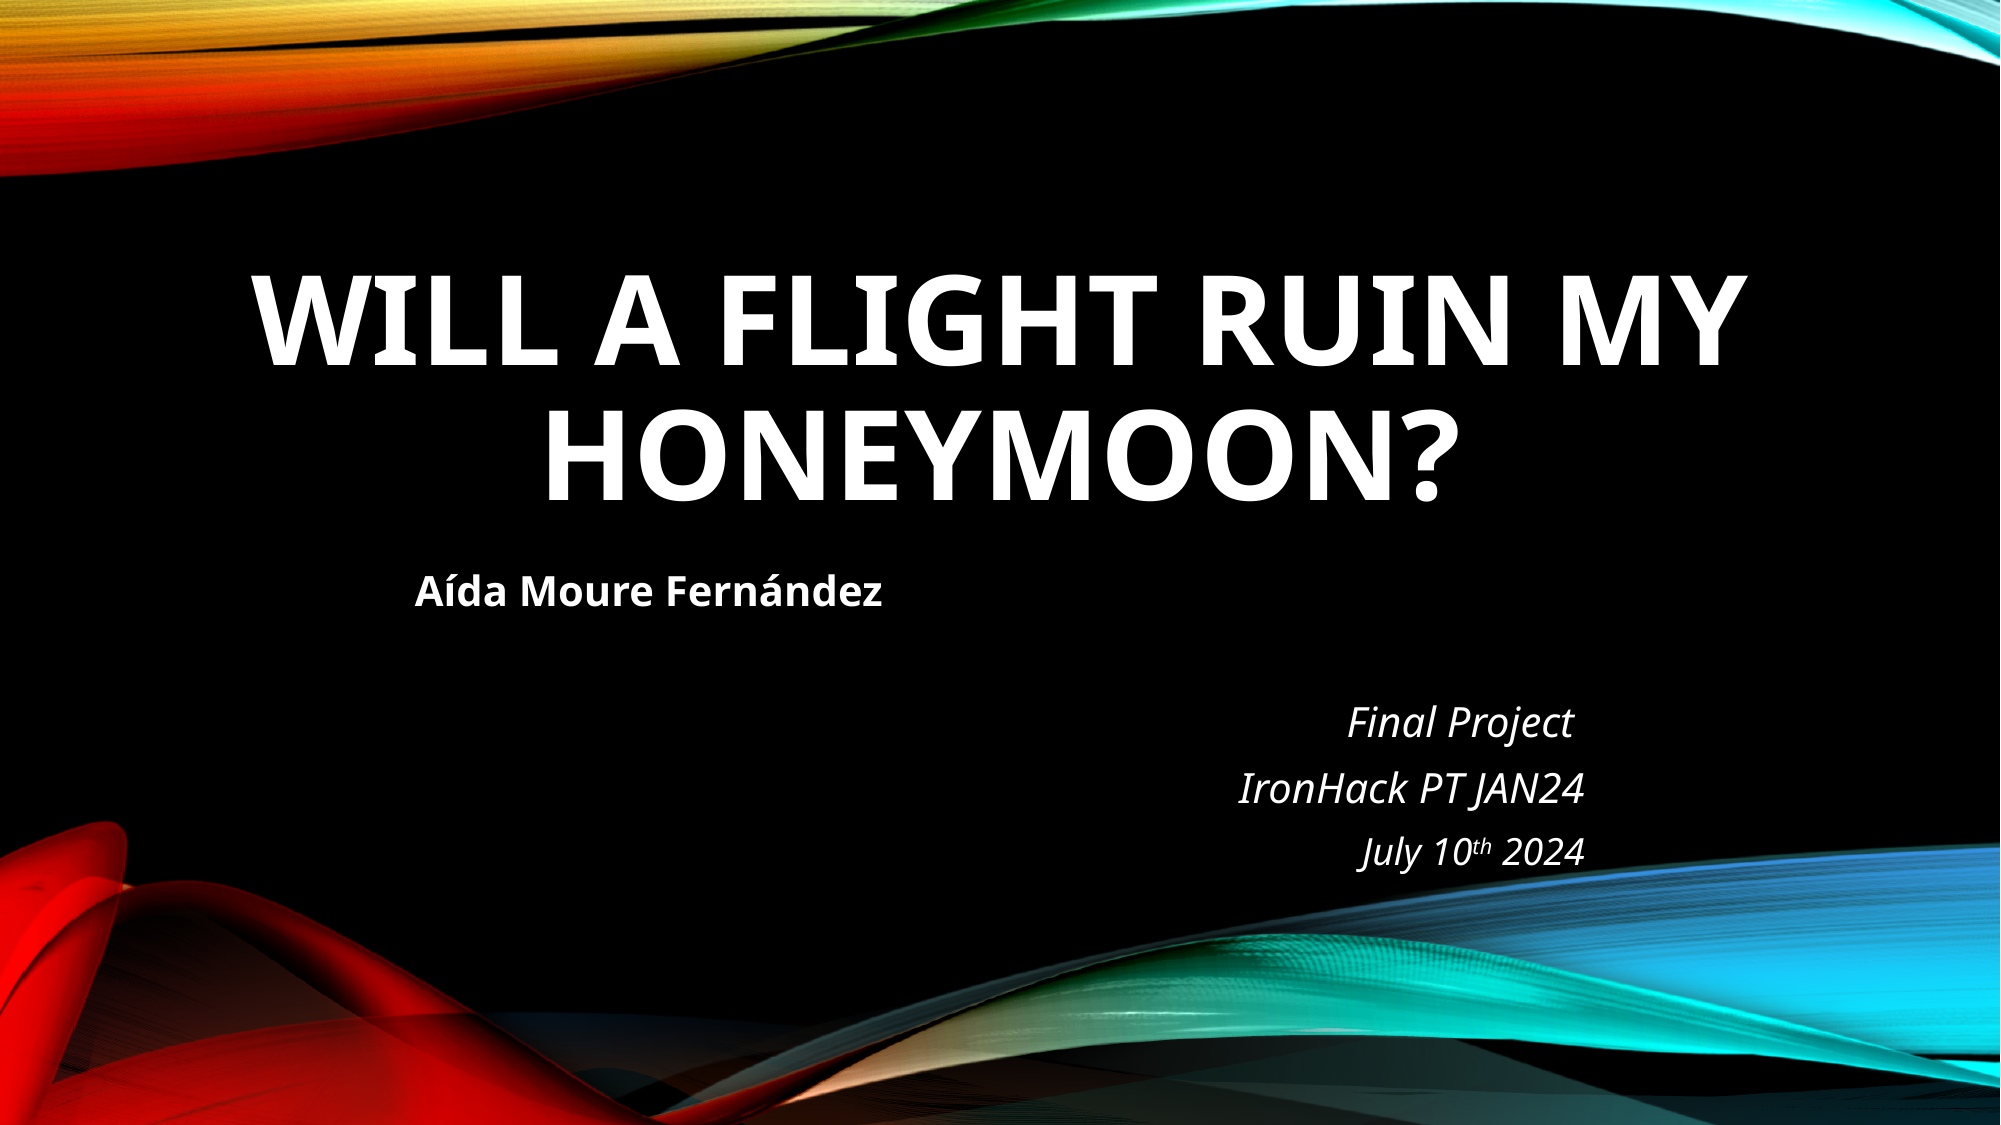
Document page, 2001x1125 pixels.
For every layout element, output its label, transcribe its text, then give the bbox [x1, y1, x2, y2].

subtitle Aída Moure Fernández Final Project IronHack PT JAN24 July 10th 2024 [399, 562, 1600, 826]
picture [0, 0, 2000, 178]
picture [0, 819, 2000, 1125]
title Will a flight ruin my honeymoon? [200, 242, 1800, 542]
